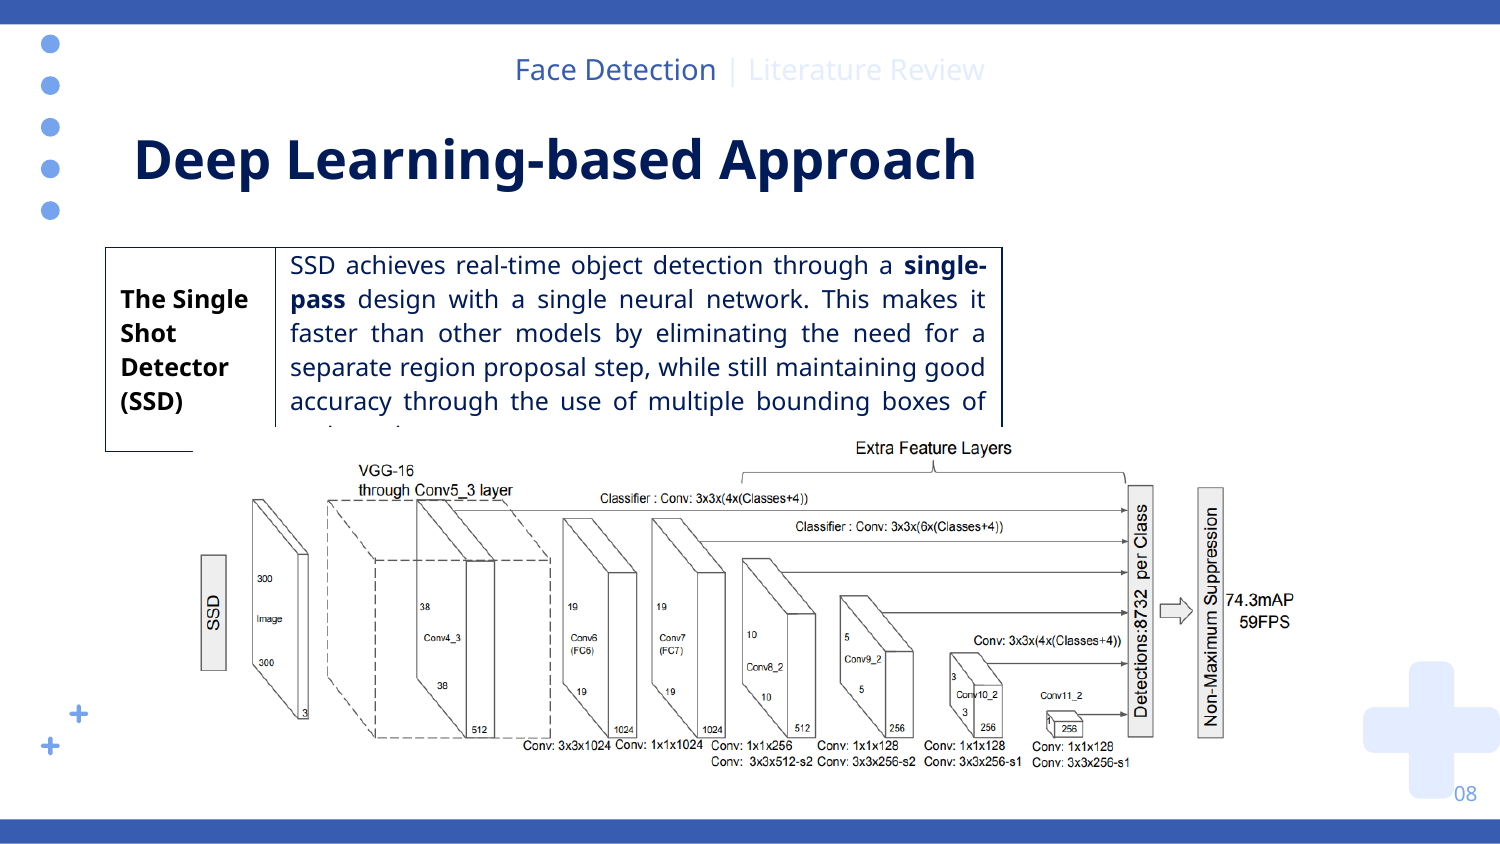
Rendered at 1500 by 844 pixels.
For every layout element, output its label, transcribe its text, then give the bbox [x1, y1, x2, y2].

picture [193, 427, 1307, 777]
title 08 [1433, 765, 1498, 821]
table_header The Single Shot Detector (SSD) [106, 248, 275, 451]
table_header SSD achieves real-time object detection through a single-pass design with a single neural network. This makes it faster than other models by eliminating the need for a separate region proposal step, while still maintaining good accuracy through the use of multiple bounding boxes of various sizes. [276, 248, 1001, 425]
title Deep Learning-based Approach [118, 110, 1382, 205]
subtitle Face Detection | Literature Review [0, 31, 1500, 93]
